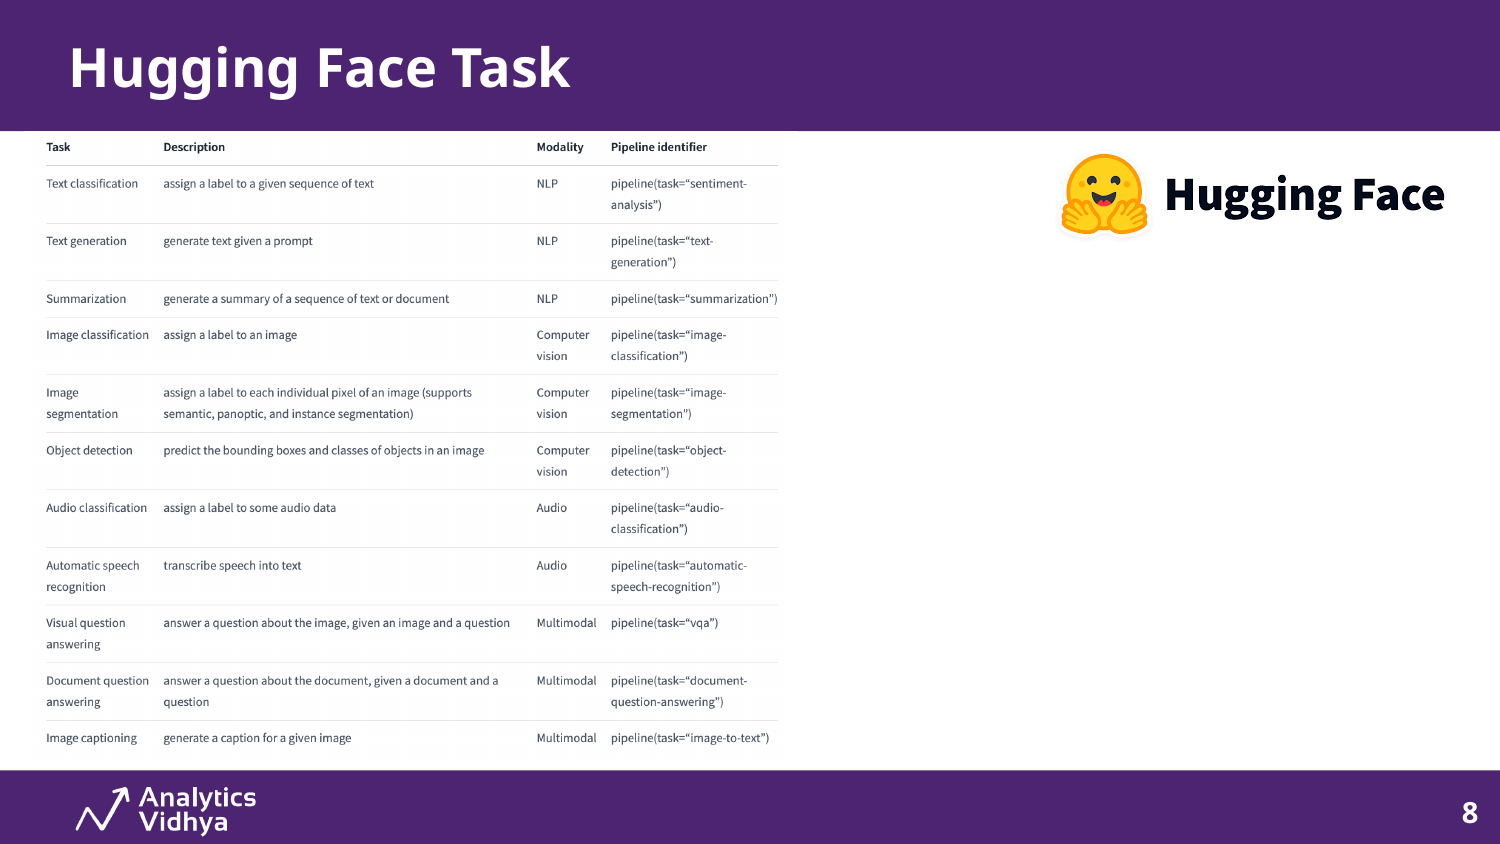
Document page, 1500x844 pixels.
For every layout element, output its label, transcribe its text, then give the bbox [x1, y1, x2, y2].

slide_number 8 [1403, 779, 1494, 844]
picture [1039, 137, 1468, 252]
title Hugging Face Task [0, 0, 1500, 132]
picture [23, 130, 798, 765]
picture [68, 783, 263, 840]
